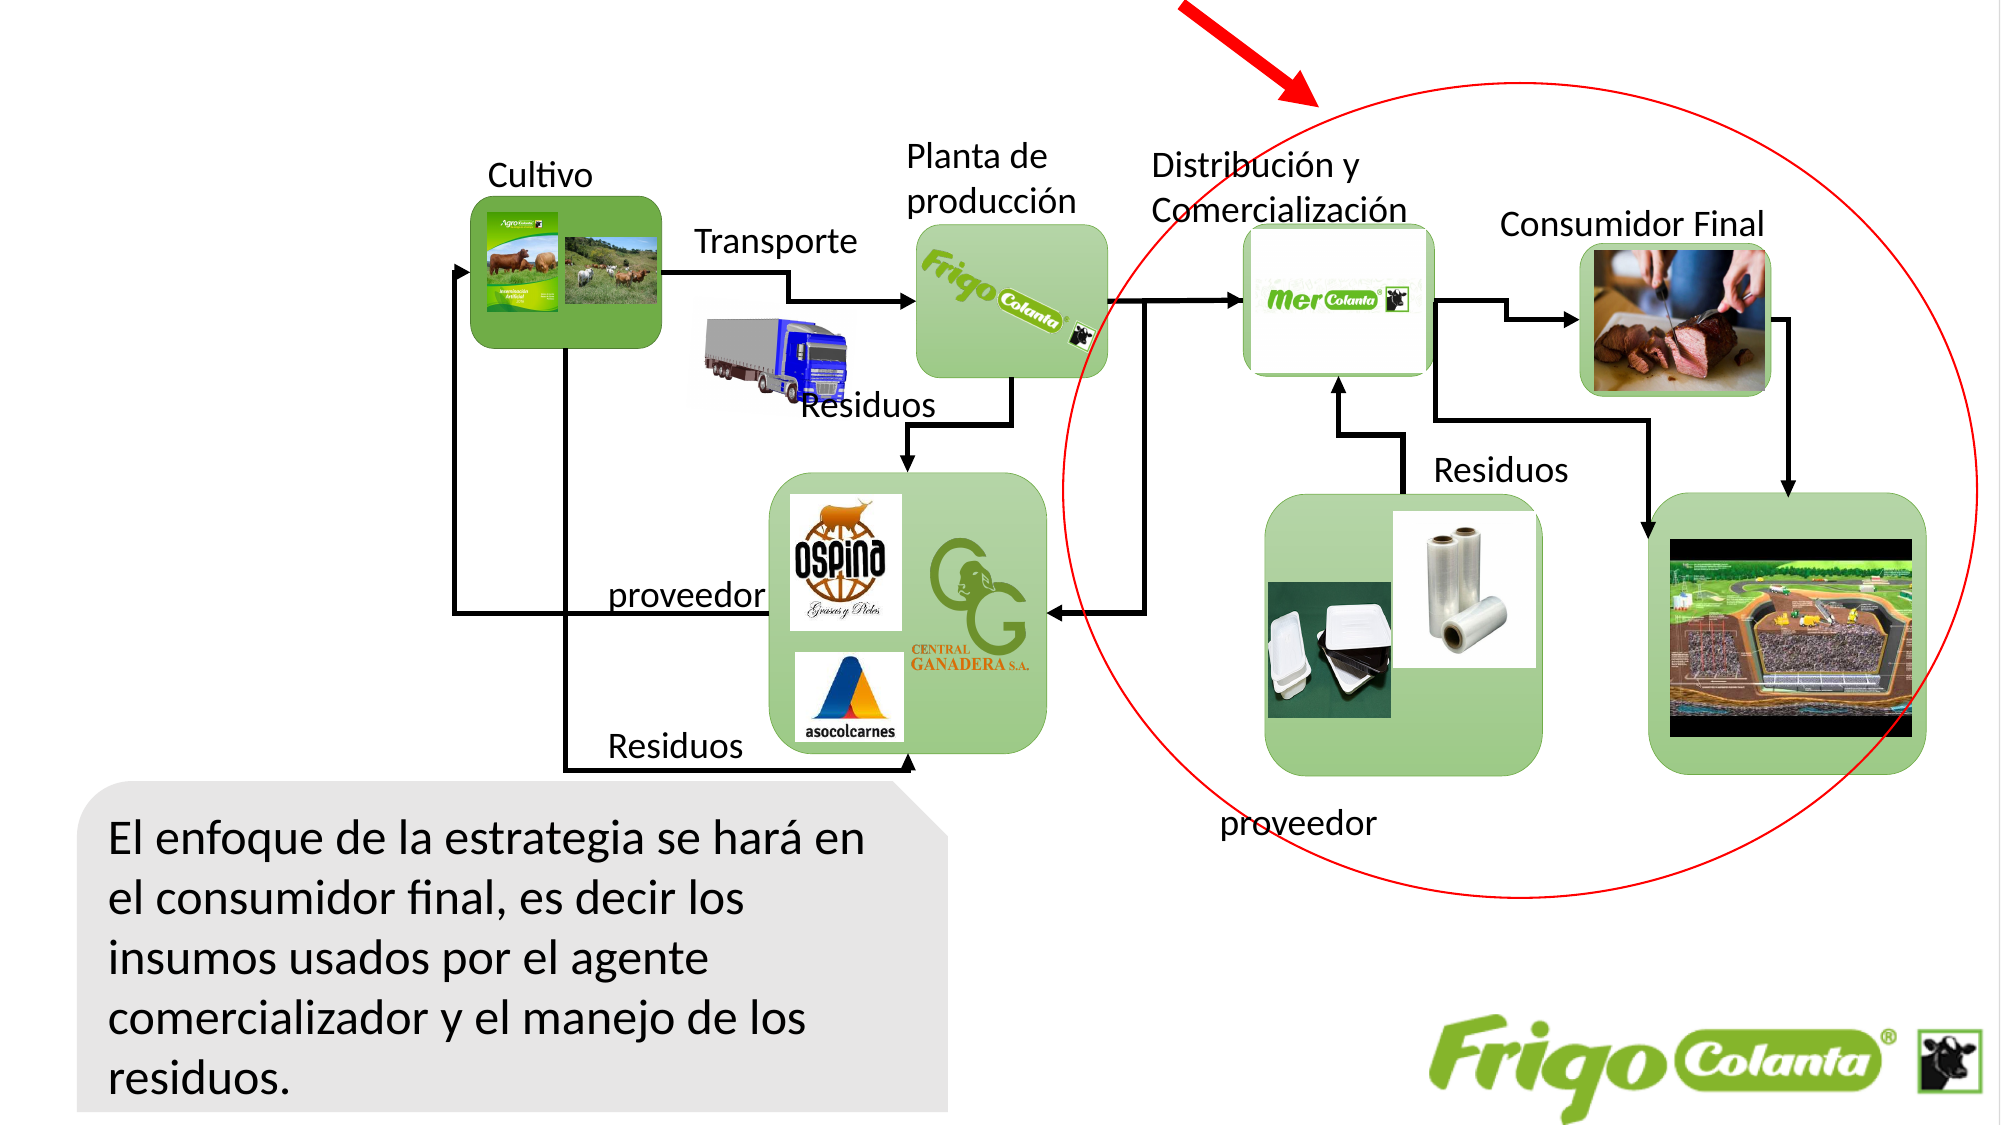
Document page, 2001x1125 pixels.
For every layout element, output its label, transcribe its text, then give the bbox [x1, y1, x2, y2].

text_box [389, 4, 1978, 898]
text_box El enfoque de la estrategia se hará en el consumidor final, es decir los insumos usados por el agente comercializador y el manejo de los residuos. [76, 781, 948, 1113]
picture [0, 0, 2001, 1125]
